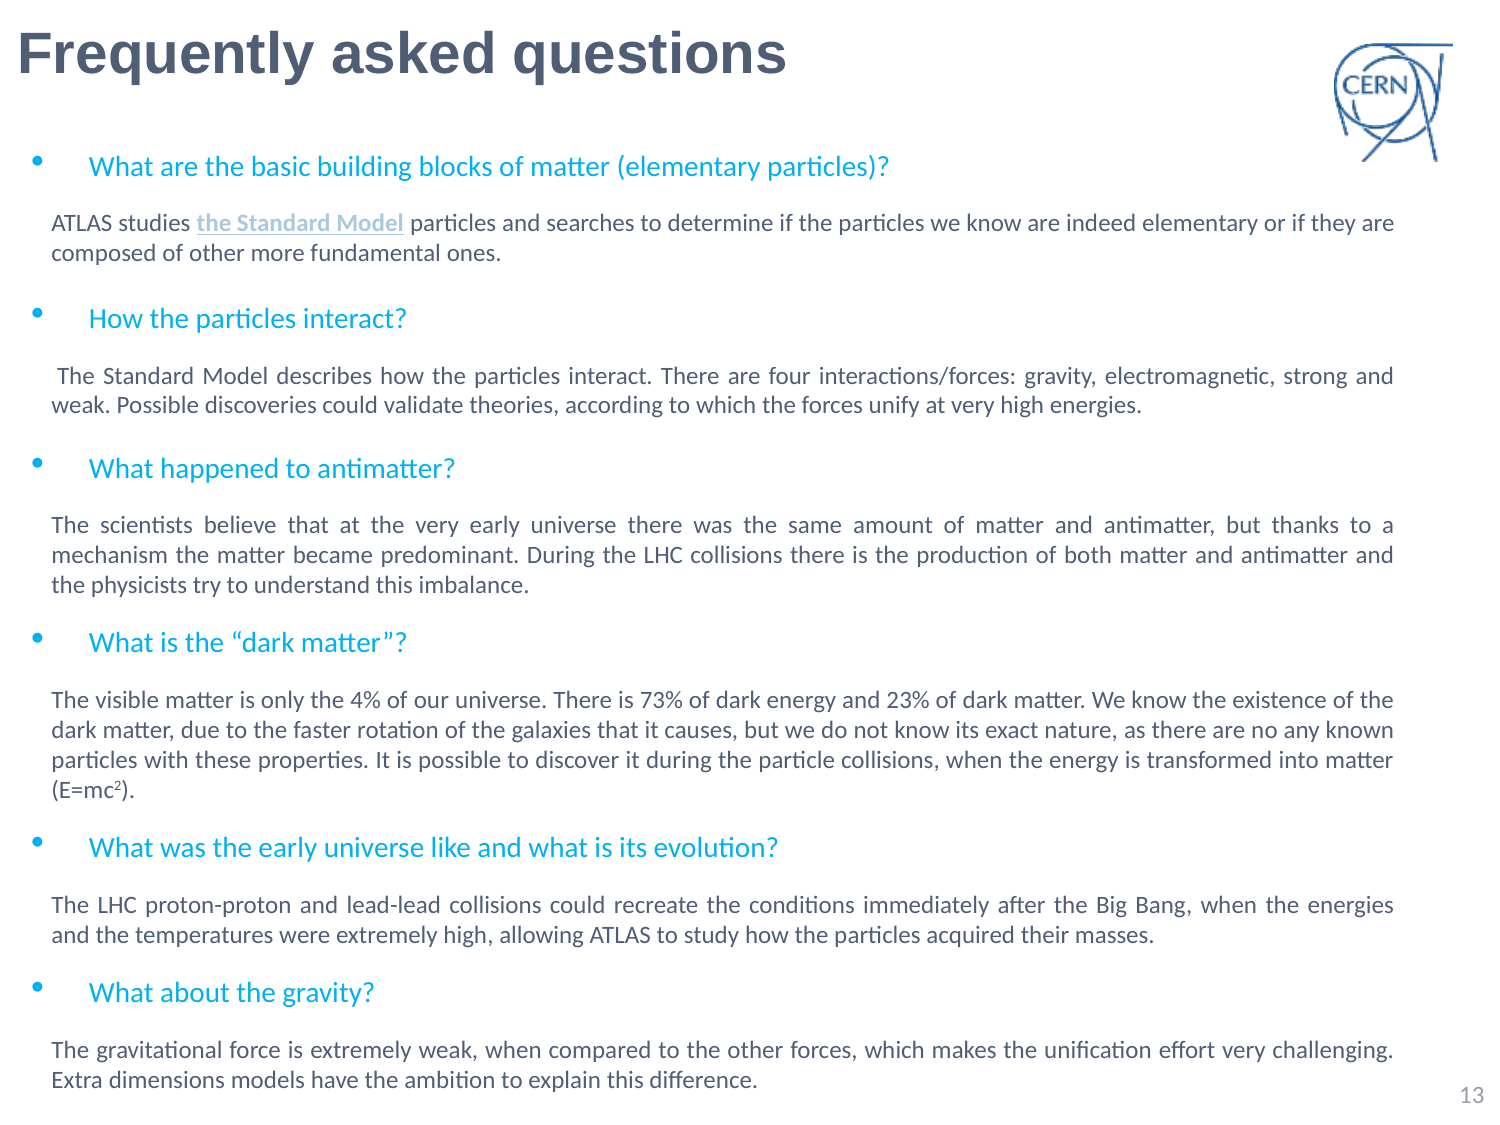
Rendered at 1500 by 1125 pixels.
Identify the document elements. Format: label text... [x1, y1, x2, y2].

slide_number 13 [1162, 1064, 1500, 1124]
text_box Frequently asked questions [17, 7, 1252, 93]
text_box What are the basic building blocks of matter (elementary particles)? ATLAS studies the Standard Model particles and searches to determine if the particles we know are indeed elementary or if they are composed of other more fundamental ones. How the particles interact? The Standard Model describes how the particles interact. There are four interactions/forces: gravity, electromagnetic, strong and weak. Possible discoveries could validate theories, according to which the forces unify at very high energies. What happened to antimatter? The scientists believe that at the very early universe there was the same amount of matter and antimatter, but thanks to a mechanism the matter became predominant. During the LHC collisions there is the production of both matter and antimatter and the physicists try to understand this imbalance. What is the “dark matter”? The visible matter is only the 4% of our universe. There is 73% of dark energy and 23% of dark matter. We know the existence of the dark matter, due to the faster rotation of the galaxies that it causes, but we do not know its exact nature, as there are no any known particles with these properties. It is possible to discover it during the particle collisions, when the energy is transformed into matter (E=mc2). What was the early universe like and what is its evolution? The LHC proton-proton and lead-lead collisions could recreate the conditions immediately after the Big Bang, when the energies and the temperatures were extremely high, allowing ATLAS to study how the particles acquired their masses. What about the gravity? The gravitational force is extremely weak, when compared to the other forces, which makes the unification effort very challenging. Extra dimensions models have the ambition to explain this difference. [17, 137, 1412, 1101]
picture [1334, 43, 1453, 162]
